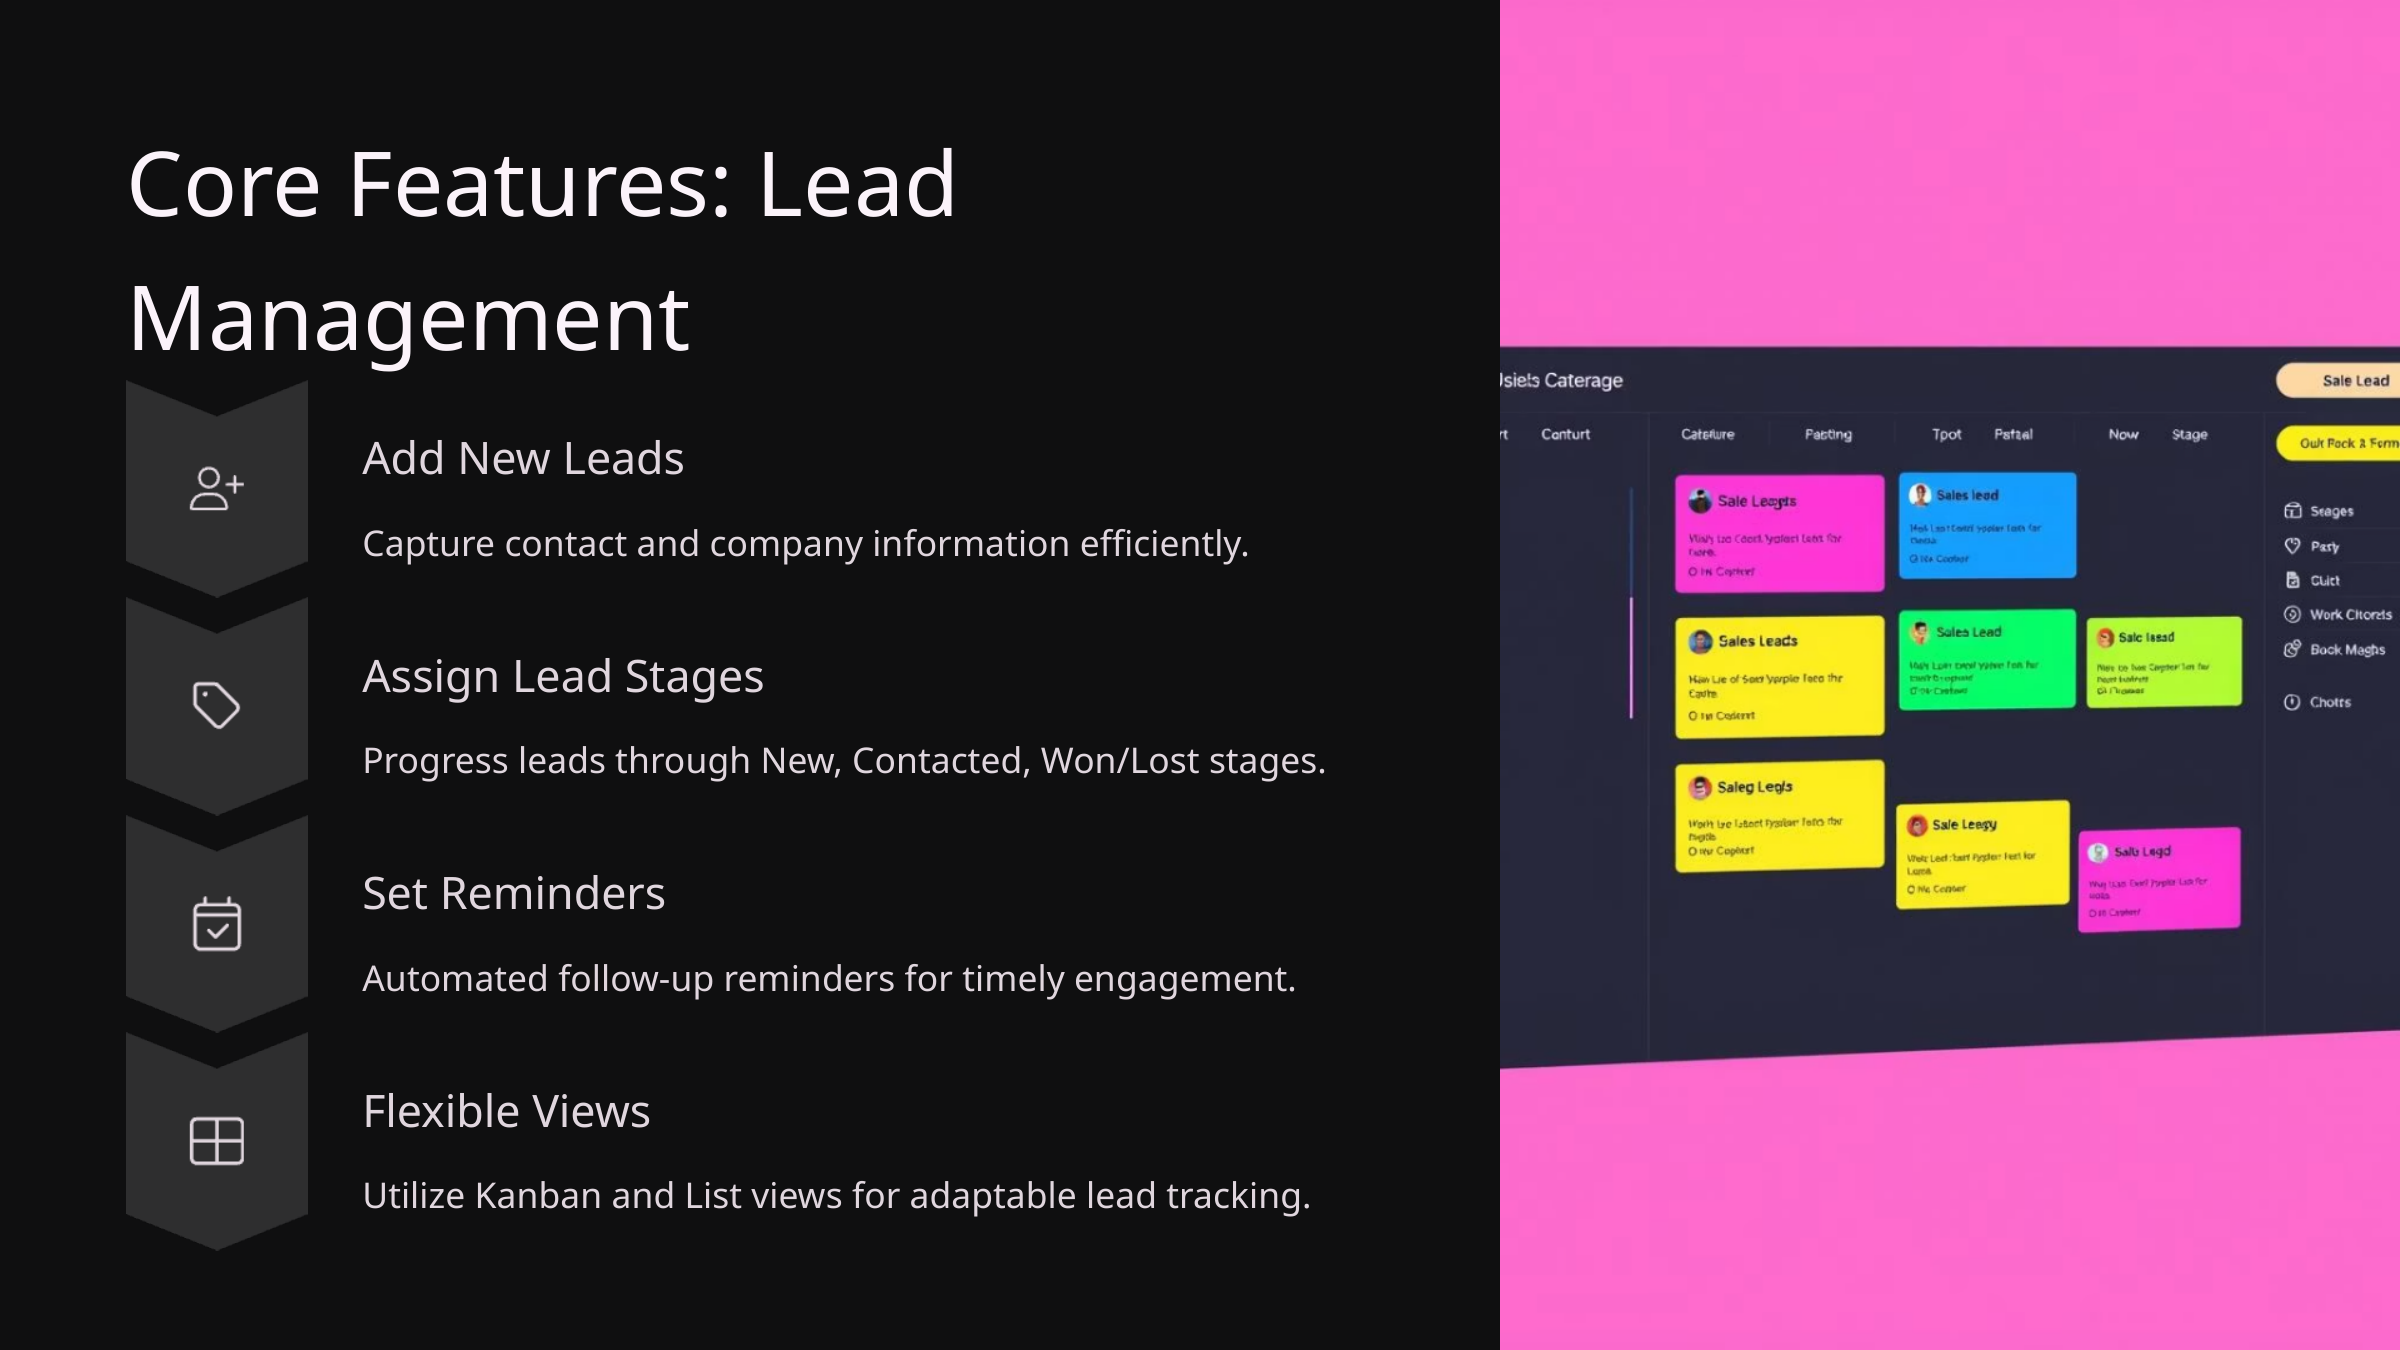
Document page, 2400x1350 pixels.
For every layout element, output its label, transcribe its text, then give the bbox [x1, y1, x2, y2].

picture [126, 380, 309, 1251]
text_box Set Reminders [362, 851, 816, 909]
text_box Core Features: Lead Management [126, 99, 1374, 327]
text_box Automated follow-up reminders for timely engagement. [362, 929, 1374, 988]
text_box Assign Lead Stages [362, 634, 852, 691]
text_box Add New Leads [362, 416, 816, 474]
picture [1499, 0, 2400, 1350]
text_box Progress leads through New, Contacted, Won/Lost stages. [362, 712, 1374, 771]
text_box Utilize Kanban and List views for adaptable lead tracking. [362, 1147, 1374, 1206]
text_box Capture contact and company information efficiently. [362, 495, 1374, 554]
text_box Flexible Views [362, 1068, 816, 1126]
